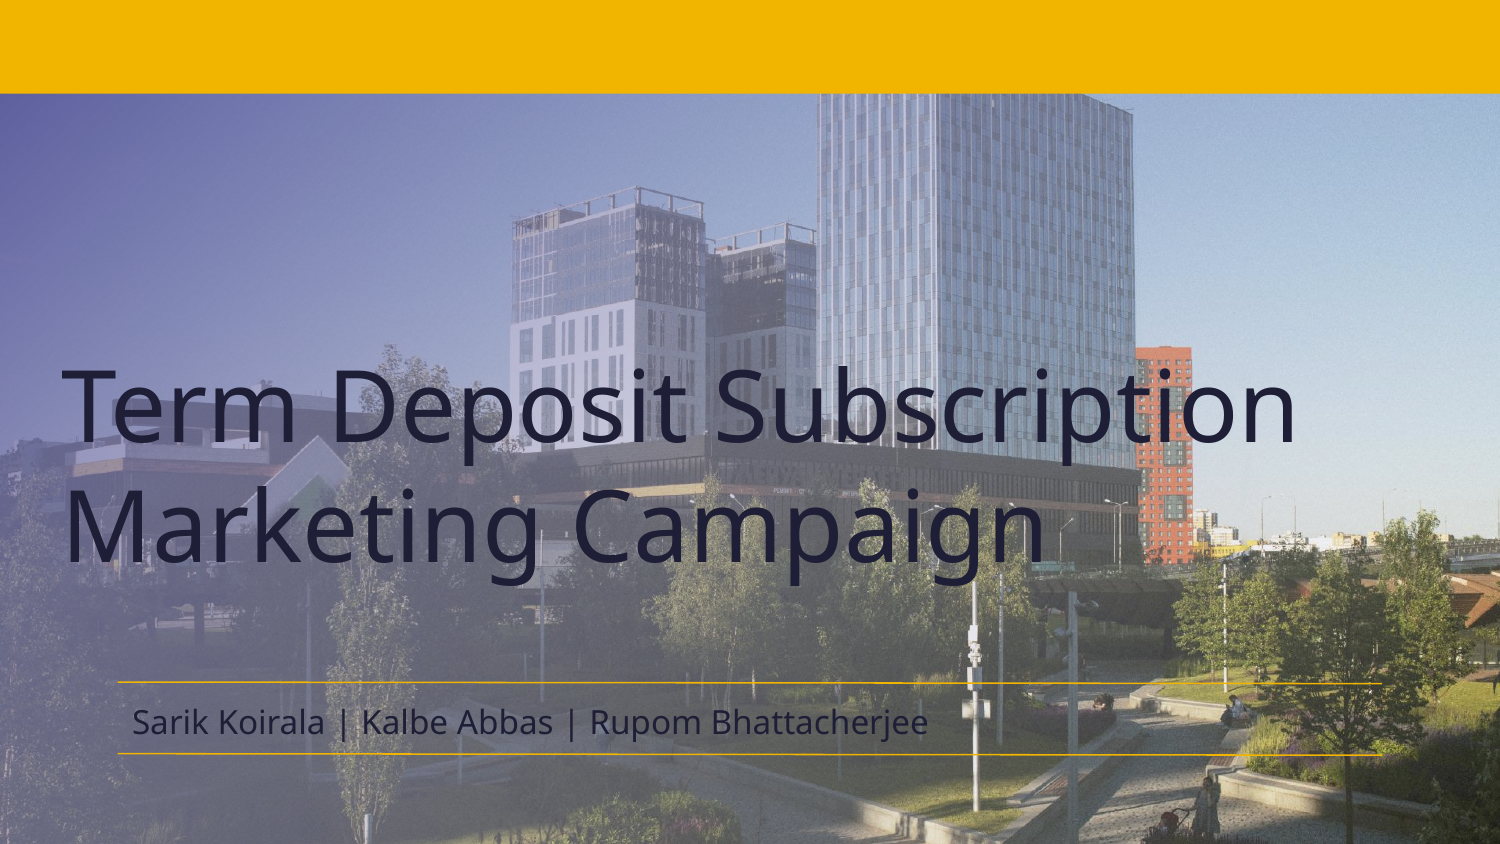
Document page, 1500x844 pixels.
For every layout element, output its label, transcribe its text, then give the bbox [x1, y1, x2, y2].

text_box [0, 0, 1500, 94]
text_box [0, 94, 1500, 844]
subtitle Sarik Koirala | Kalbe Abbas | Rupom Bhattacherjee [116, 690, 1053, 750]
title Term Deposit Subscription Marketing Campaign [46, 160, 1416, 598]
